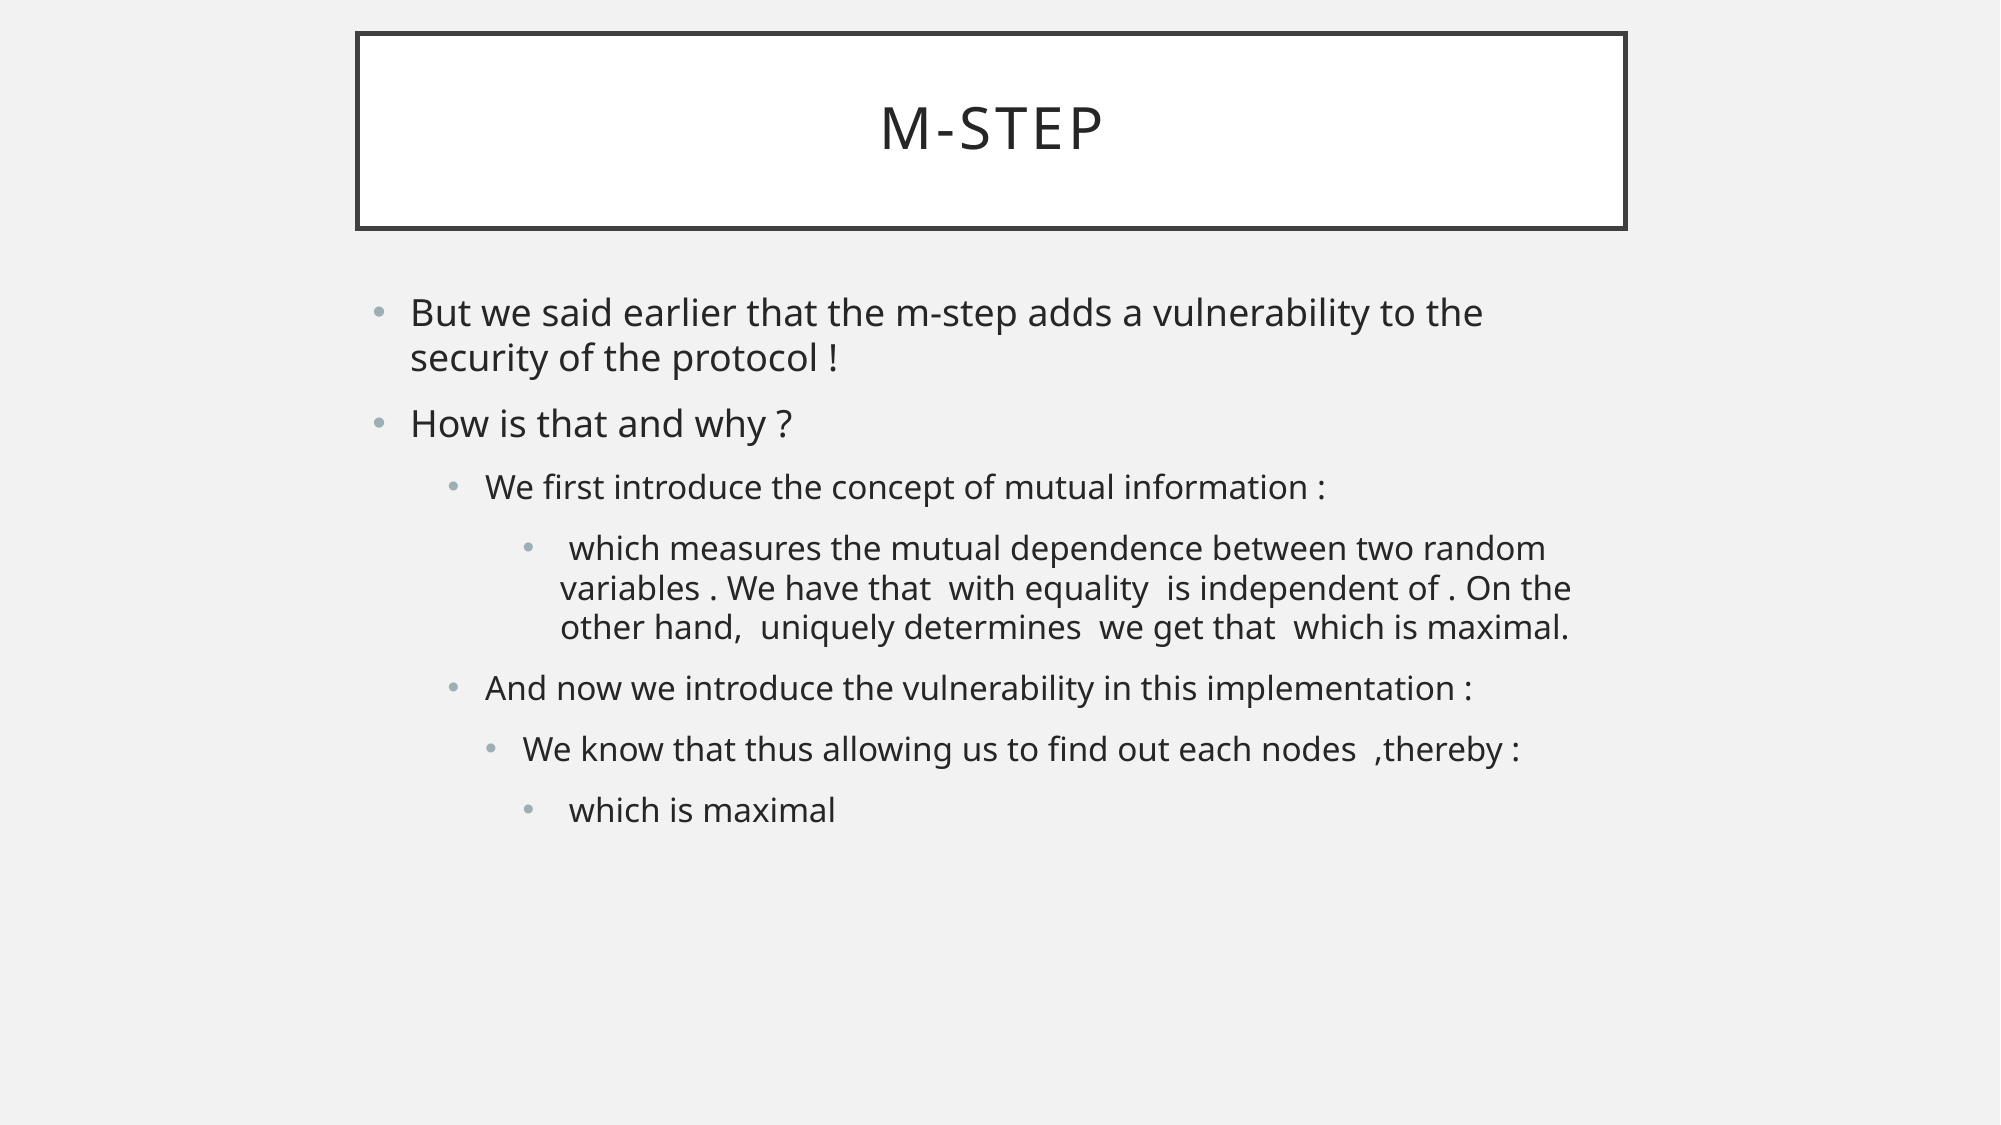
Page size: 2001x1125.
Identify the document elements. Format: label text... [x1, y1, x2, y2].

title M-step [355, 31, 1628, 231]
